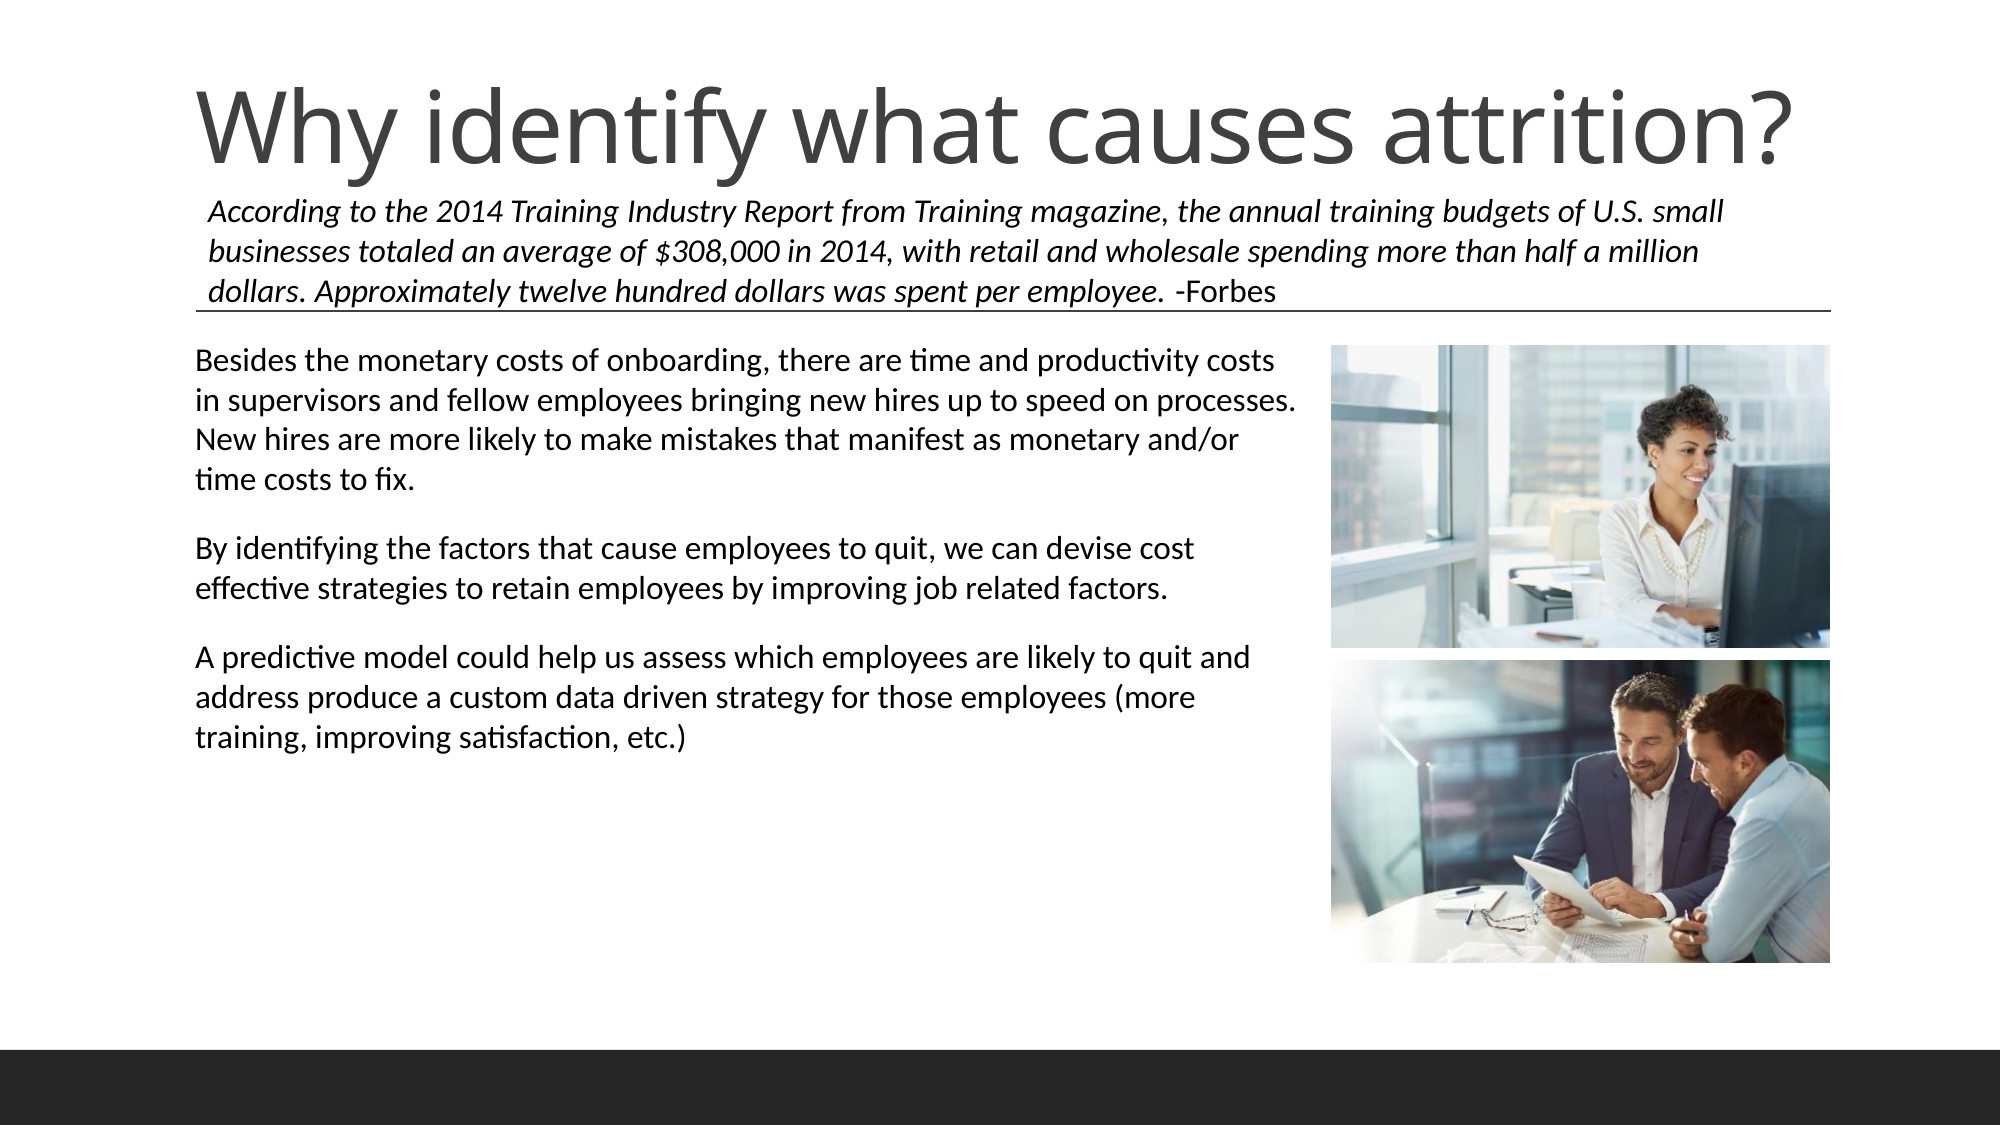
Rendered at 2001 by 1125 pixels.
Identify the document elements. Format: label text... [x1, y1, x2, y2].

list According to the 2014 Training Industry Report from Training magazine, the annual training budgets of U.S. small businesses totaled an average of $308,000 in 2014, with retail and wholesale spending more than half a million dollars. Approximately twelve hundred dollars was spent per employee. -Forbes [193, 181, 1804, 399]
text_box Besides the monetary costs of onboarding, there are time and productivity costs in supervisors and fellow employees bringing new hires up to speed on processes. New hires are more likely to make mistakes that manifest as monetary and/or time costs to fix. By identifying the factors that cause employees to quit, we can devise cost effective strategies to retain employees by improving job related factors. A predictive model could help us assess which employees are likely to quit and address produce a custom data driven strategy for those employees (more training, improving satisfaction, etc.) [180, 330, 1306, 878]
picture [1331, 345, 1831, 648]
picture [1331, 660, 1831, 963]
title Why identify what causes attrition? [180, 47, 1830, 193]
